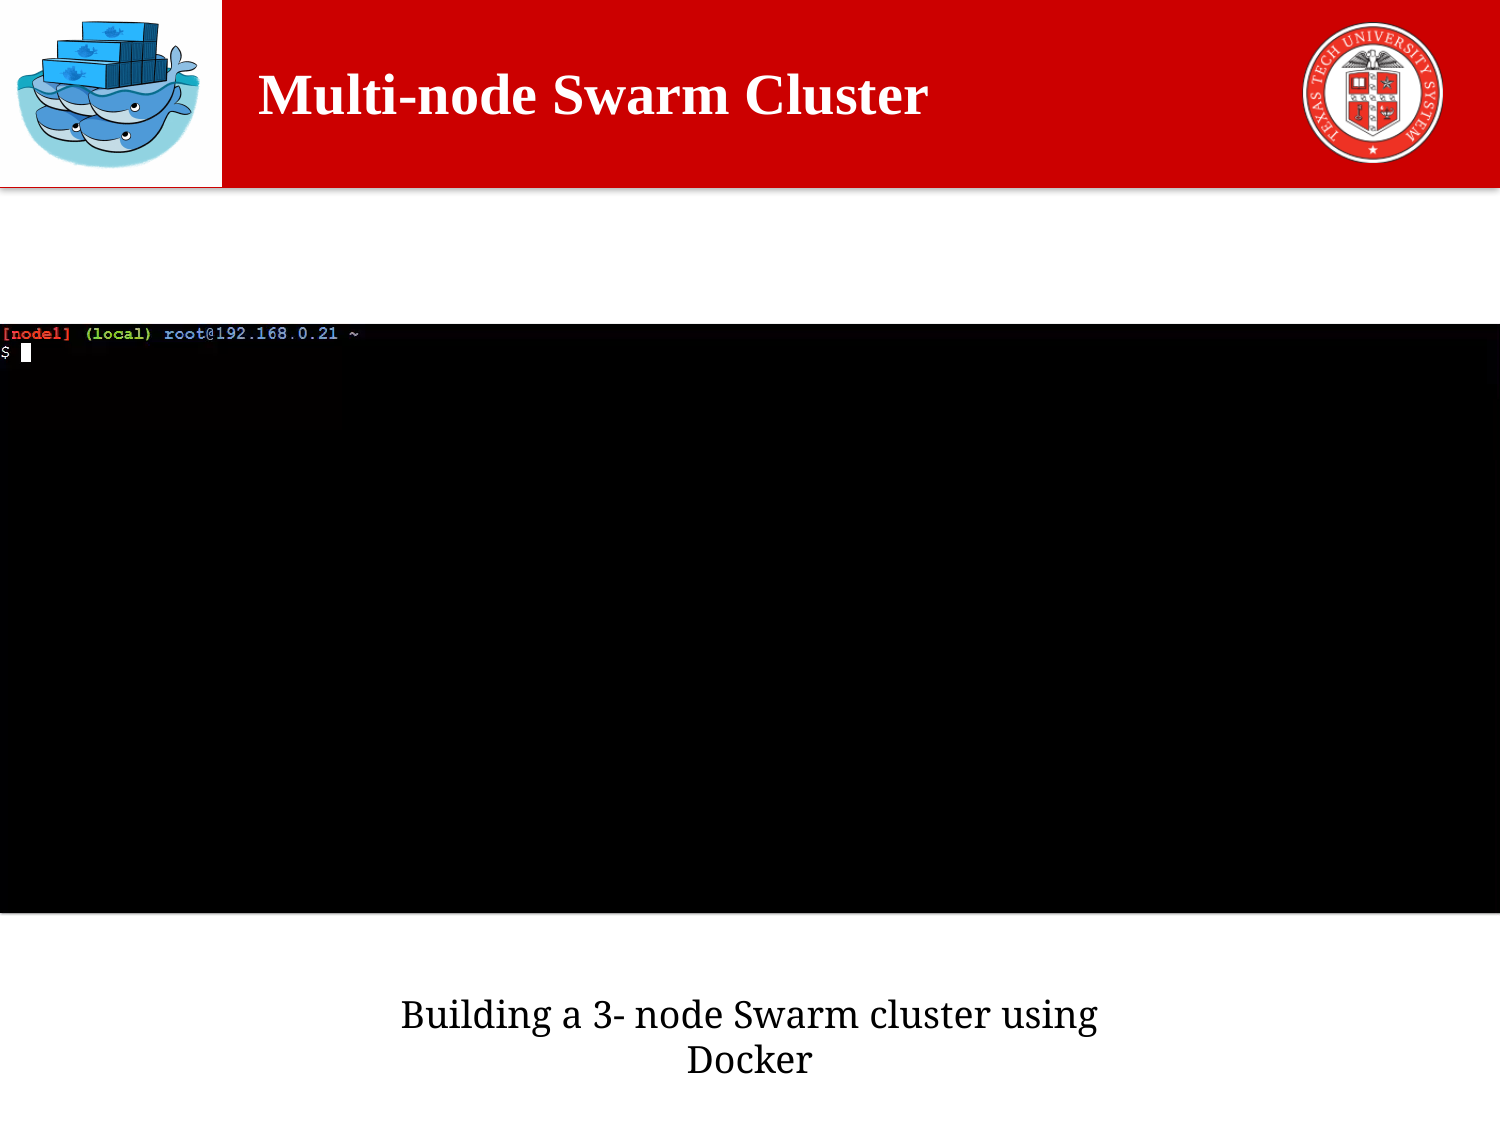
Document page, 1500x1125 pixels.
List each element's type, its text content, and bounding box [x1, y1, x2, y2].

text_box Building a 3- node Swarm cluster using Docker [330, 983, 1170, 1089]
picture [0, 0, 223, 187]
text_box Multi-node Swarm Cluster [244, 49, 1225, 134]
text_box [0, 322, 1500, 917]
